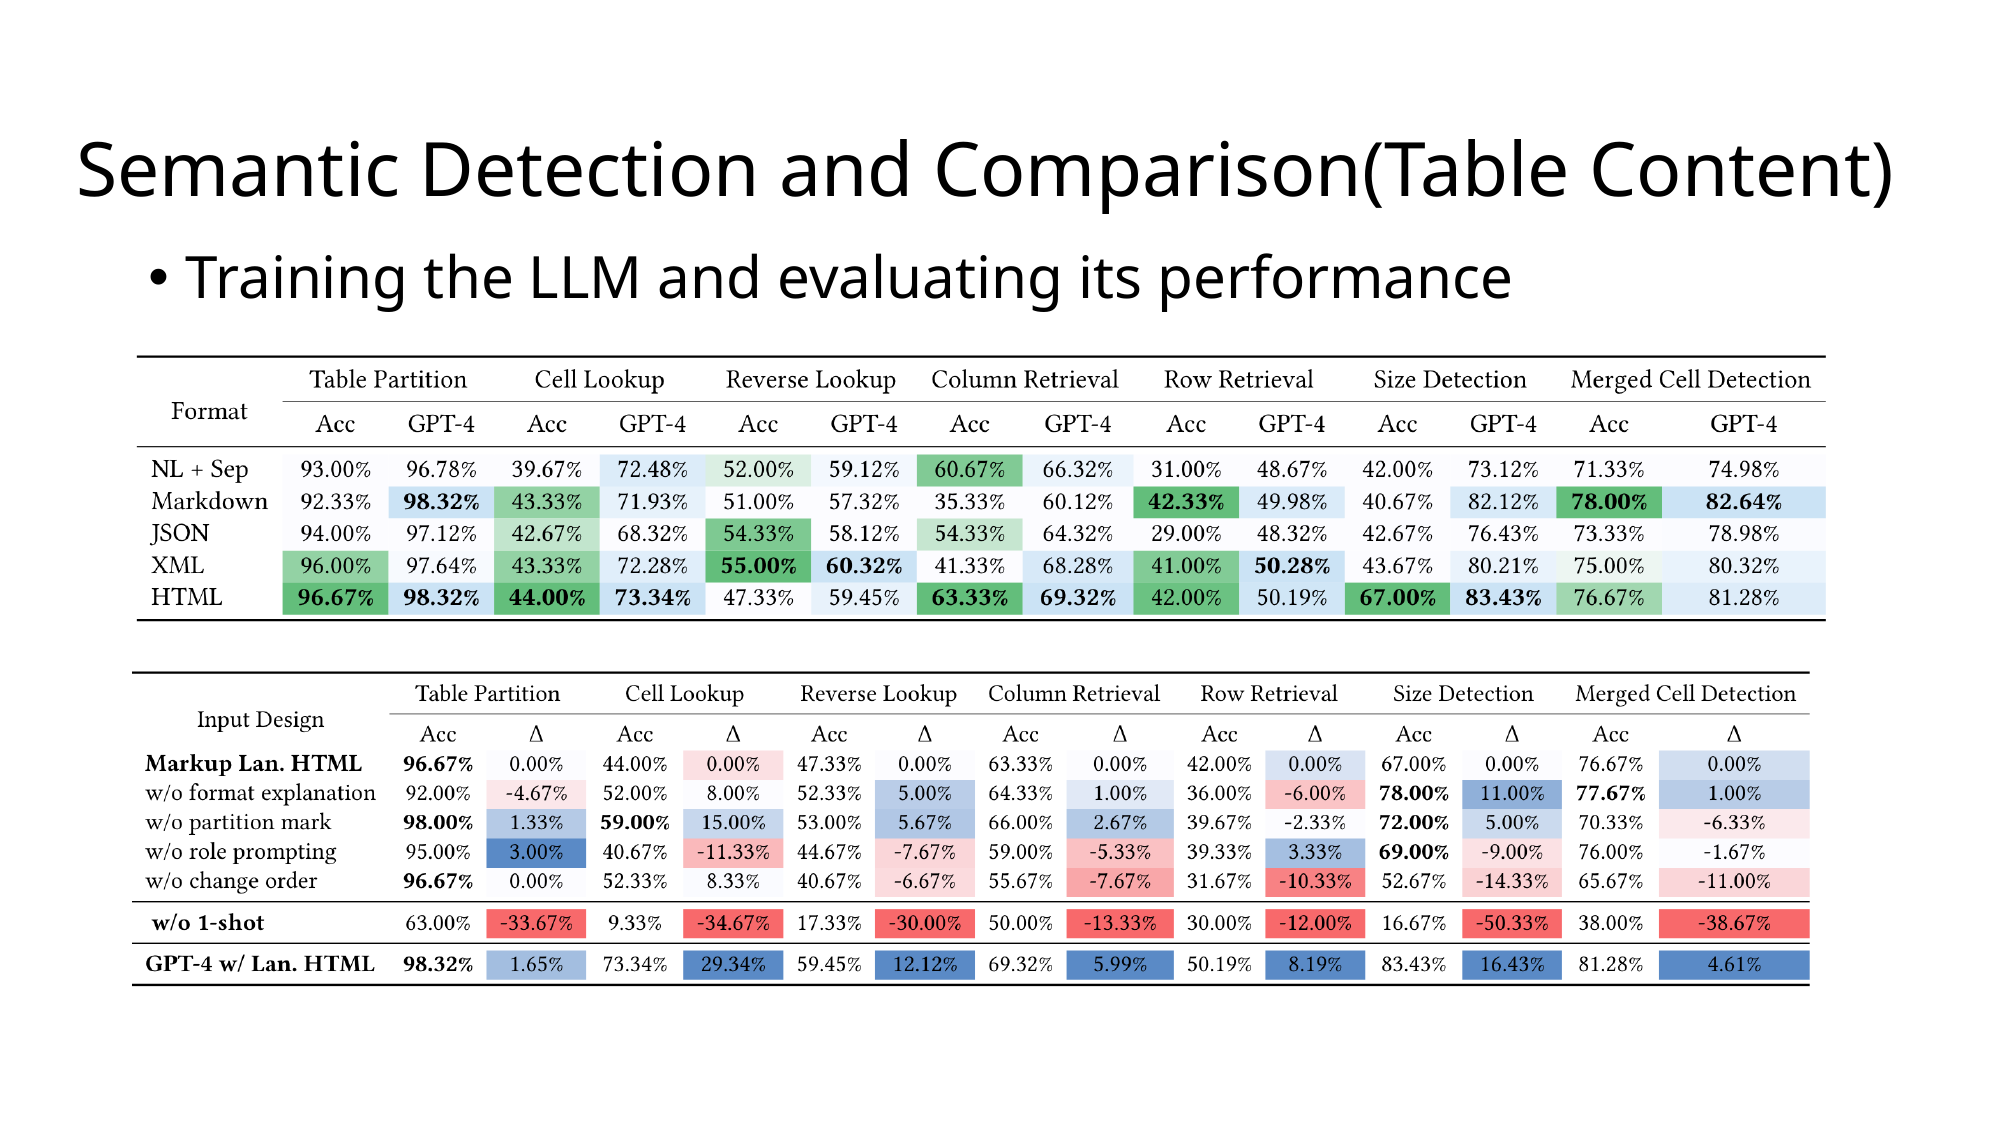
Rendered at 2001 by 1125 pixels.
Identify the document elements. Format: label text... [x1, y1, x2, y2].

picture [107, 318, 1849, 657]
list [115, 657, 1842, 1015]
text_box Training the LLM and evaluating its performance [133, 240, 1859, 955]
text_box Semantic Detection and Comparison(Table Content) [61, 114, 1910, 219]
